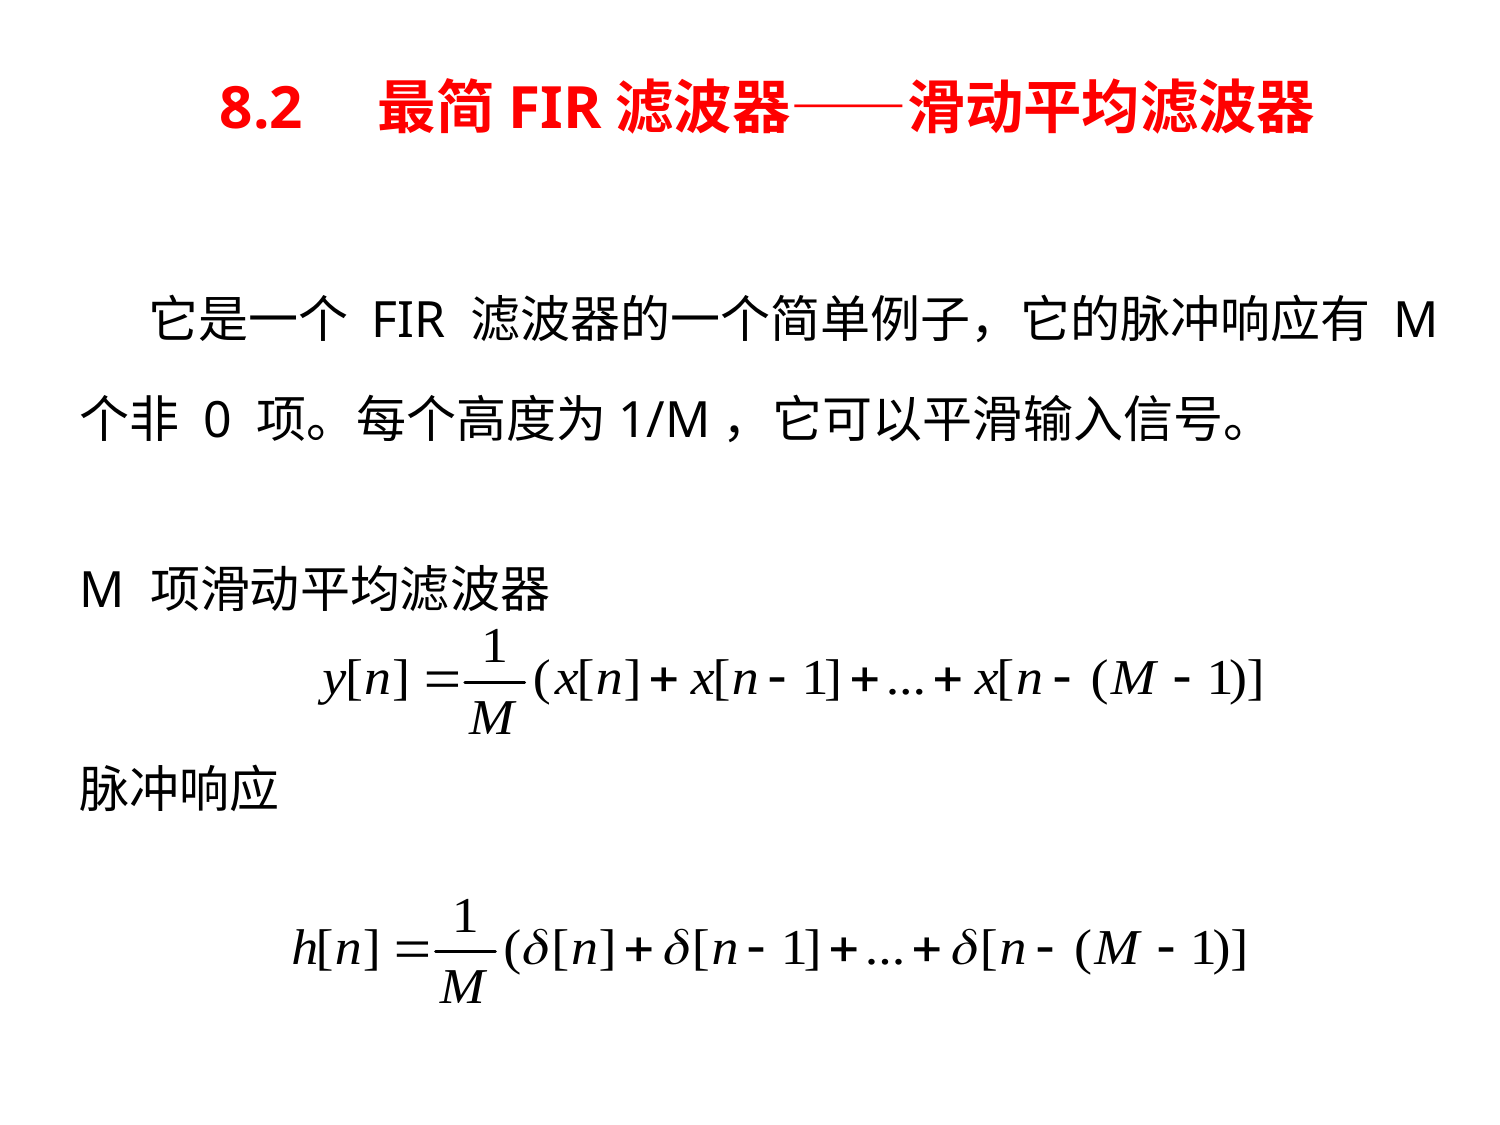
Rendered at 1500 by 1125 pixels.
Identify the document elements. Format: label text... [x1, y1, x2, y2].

title 8.2 最简FIR滤波器——滑动平均滤波器 [92, 89, 1443, 191]
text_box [281, 878, 1257, 1015]
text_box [307, 609, 1278, 745]
list 它是一个 FIR 滤波器的一个简单例子，它的脉冲响应有 M 个非 0 项。每个高度为1/M，它可以平滑输入信号。 M 项滑动平均滤波器 脉冲响应 [64, 249, 1483, 1063]
